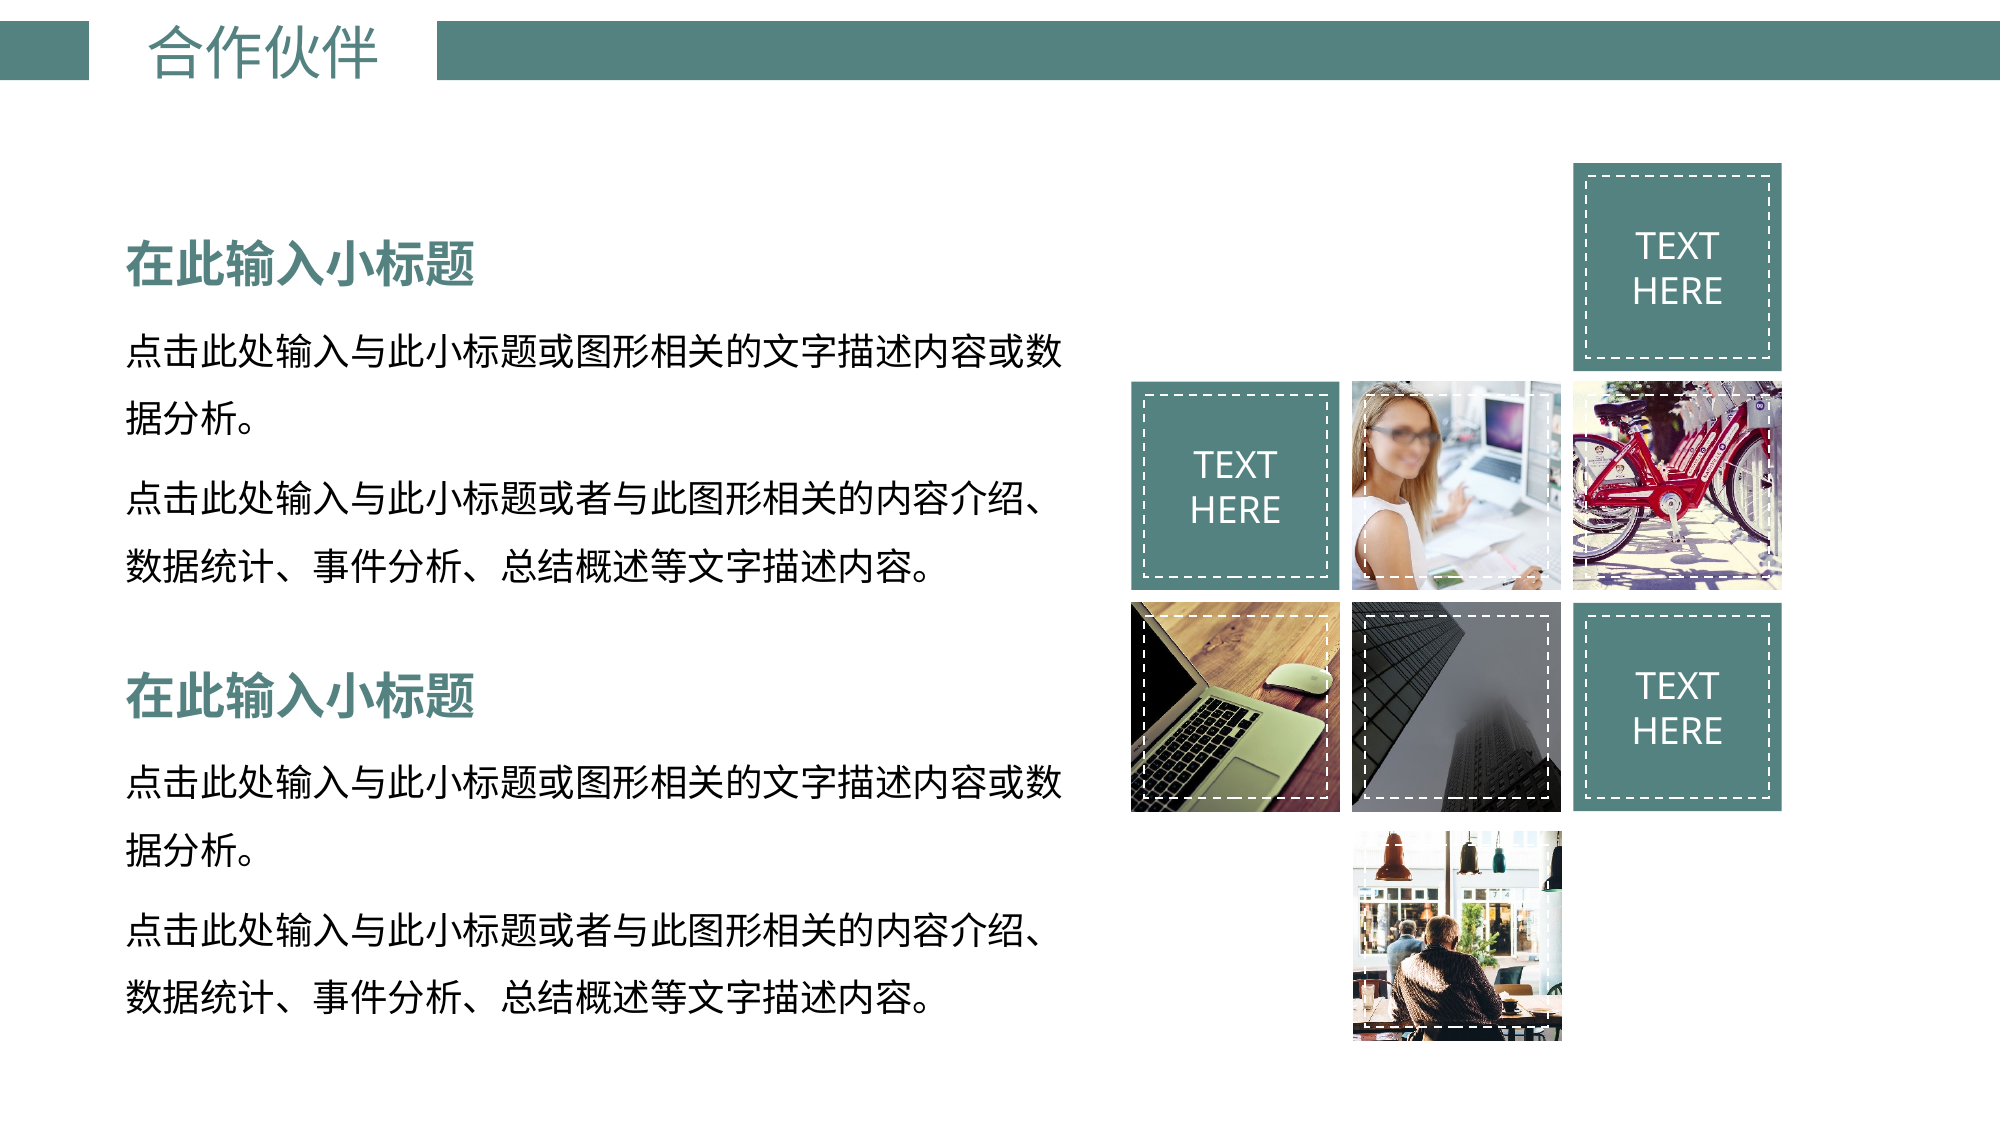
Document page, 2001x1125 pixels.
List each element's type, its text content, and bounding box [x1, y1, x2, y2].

text_box TEXT HERE [1572, 162, 1783, 372]
text_box [1585, 615, 1770, 799]
picture [1352, 602, 1561, 812]
title 合作伙伴 [130, 8, 397, 95]
text_box TEXT HERE [1130, 381, 1340, 591]
text_box TEXT HERE [1572, 602, 1783, 812]
text_box 在此输入小标题 点击此处输入与此小标题或图形相关的文字描述内容或数据分析。 点击此处输入与此小标题或者与此图形相关的内容介绍、数据统计、事件分析、总结概述等文字描述内容。 [110, 195, 1090, 596]
picture [1353, 831, 1562, 1041]
picture [1573, 381, 1782, 590]
text_box 在此输入小标题 点击此处输入与此小标题或图形相关的文字描述内容或数据分析。 点击此处输入与此小标题或者与此图形相关的内容介绍、数据统计、事件分析、总结概述等文字描述内容。 [110, 626, 1090, 1027]
text_box [1585, 175, 1770, 359]
picture [1352, 381, 1561, 590]
text_box [1143, 394, 1328, 578]
picture [1131, 602, 1340, 812]
